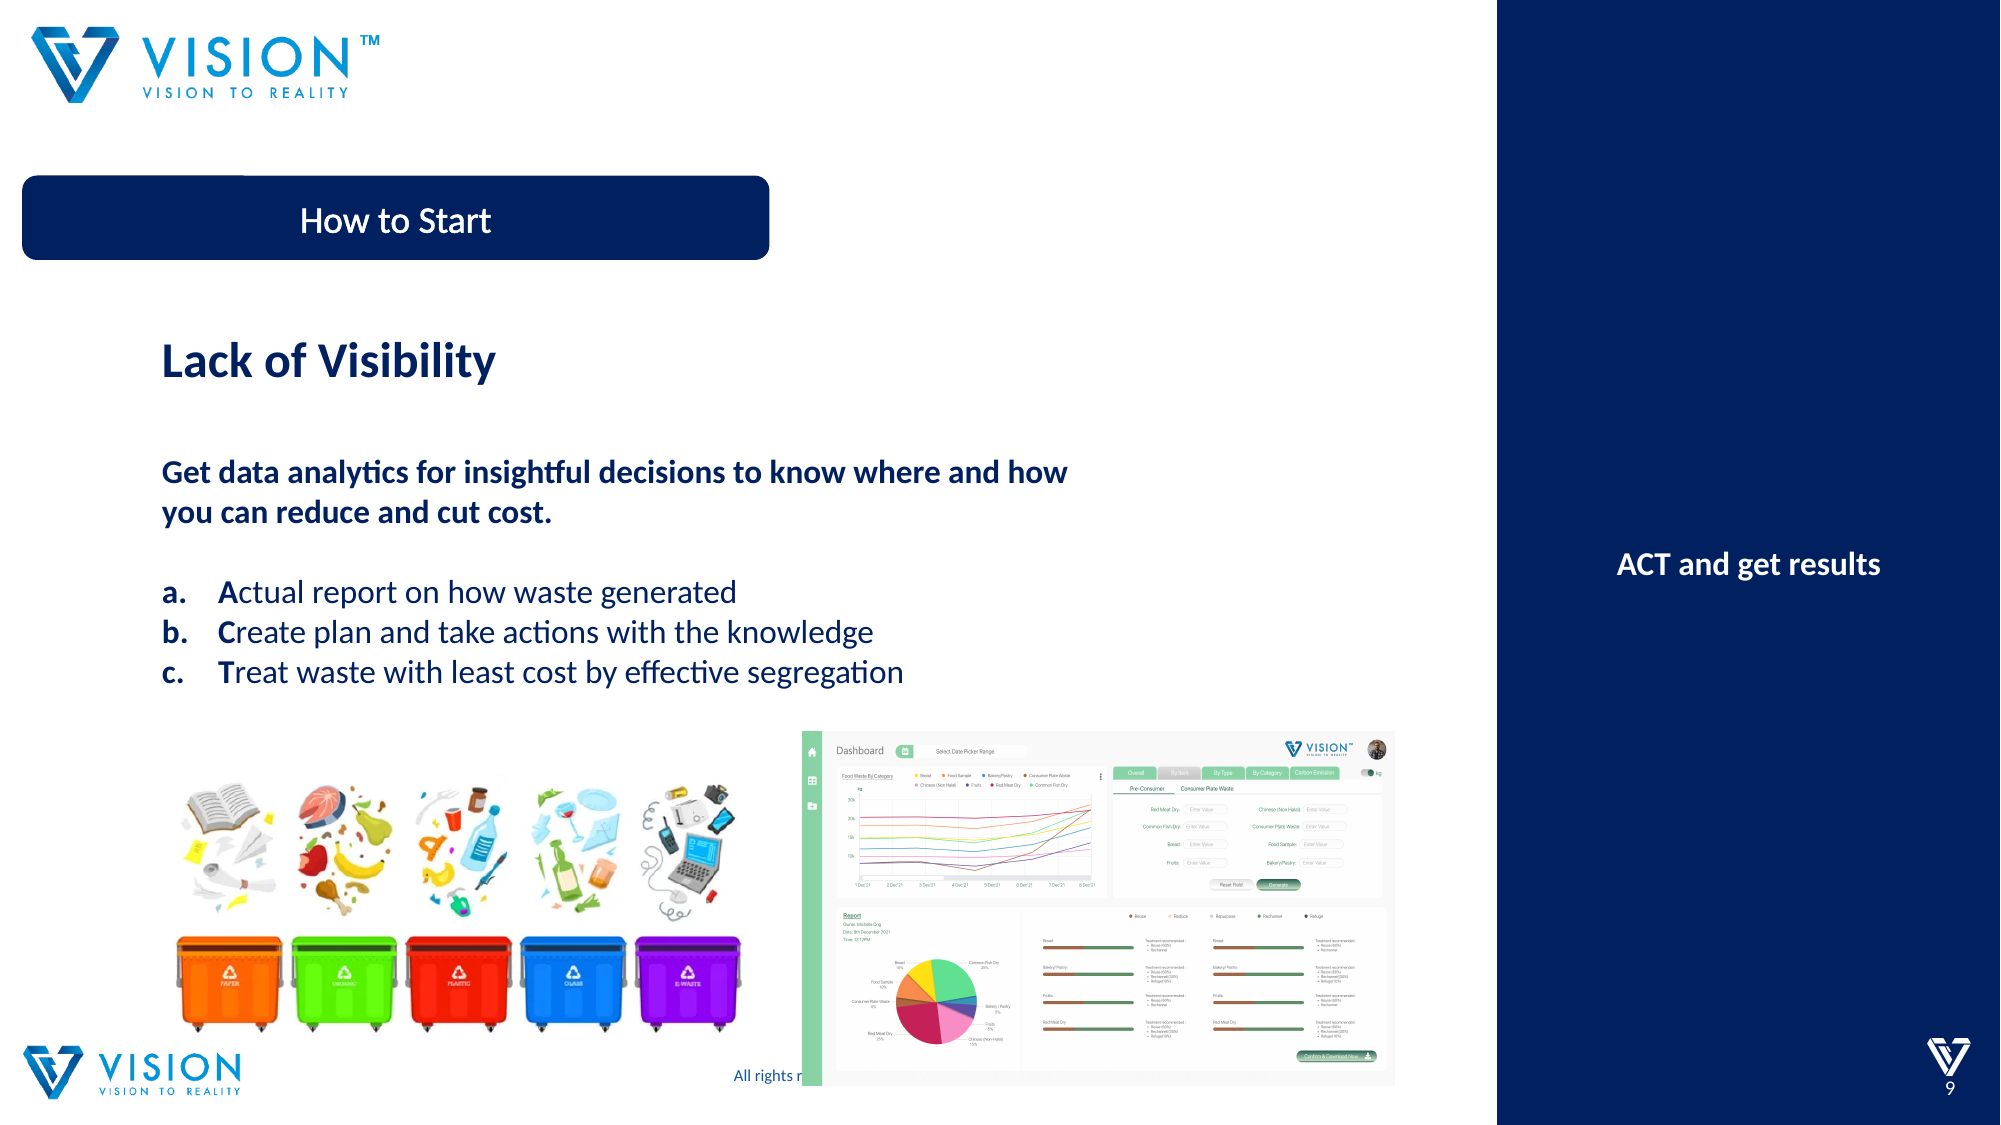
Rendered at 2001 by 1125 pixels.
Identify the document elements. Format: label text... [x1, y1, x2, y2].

text_box 9 [1894, 1067, 2000, 1125]
text_box ACT and get results [1574, 534, 1924, 590]
text_box [1497, 0, 2000, 1125]
text_box Get data analytics for insightful decisions to know where and how you can reduce and cut cost. Actual report on how waste generated Create plan and take actions with the knowledge Treat waste with least cost by effective segregation [147, 442, 1088, 698]
text_box Lack of Visibility [147, 319, 1152, 395]
picture [1916, 1027, 1982, 1087]
picture [31, 20, 396, 104]
picture [19, 775, 749, 1103]
text_box How to Start [22, 175, 770, 260]
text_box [802, 731, 1395, 1086]
